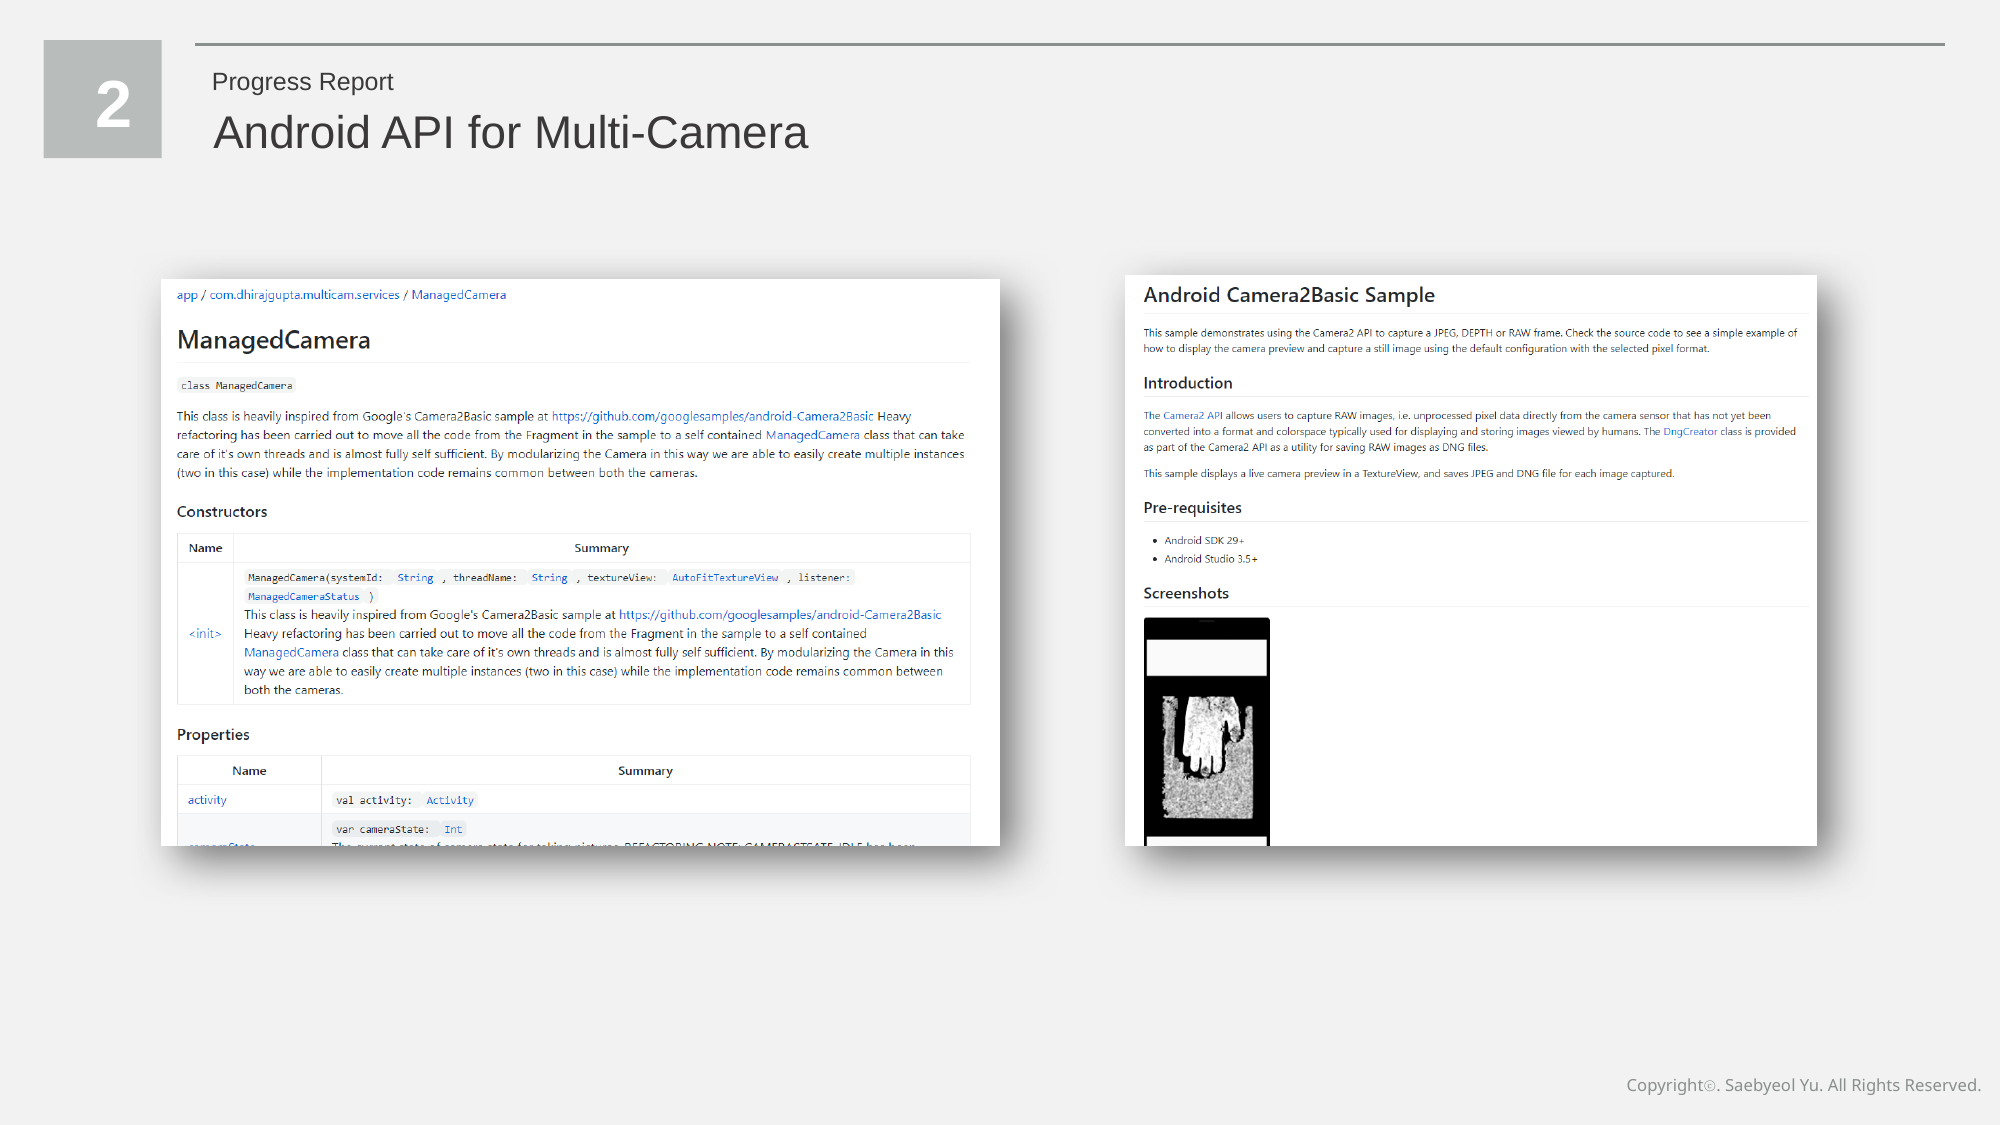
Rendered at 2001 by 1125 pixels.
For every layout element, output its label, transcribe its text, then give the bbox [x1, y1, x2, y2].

picture [1125, 275, 1817, 846]
text_box [42, 39, 163, 159]
text_box 2 [80, 52, 123, 148]
picture [161, 279, 1000, 846]
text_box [194, 57, 828, 167]
